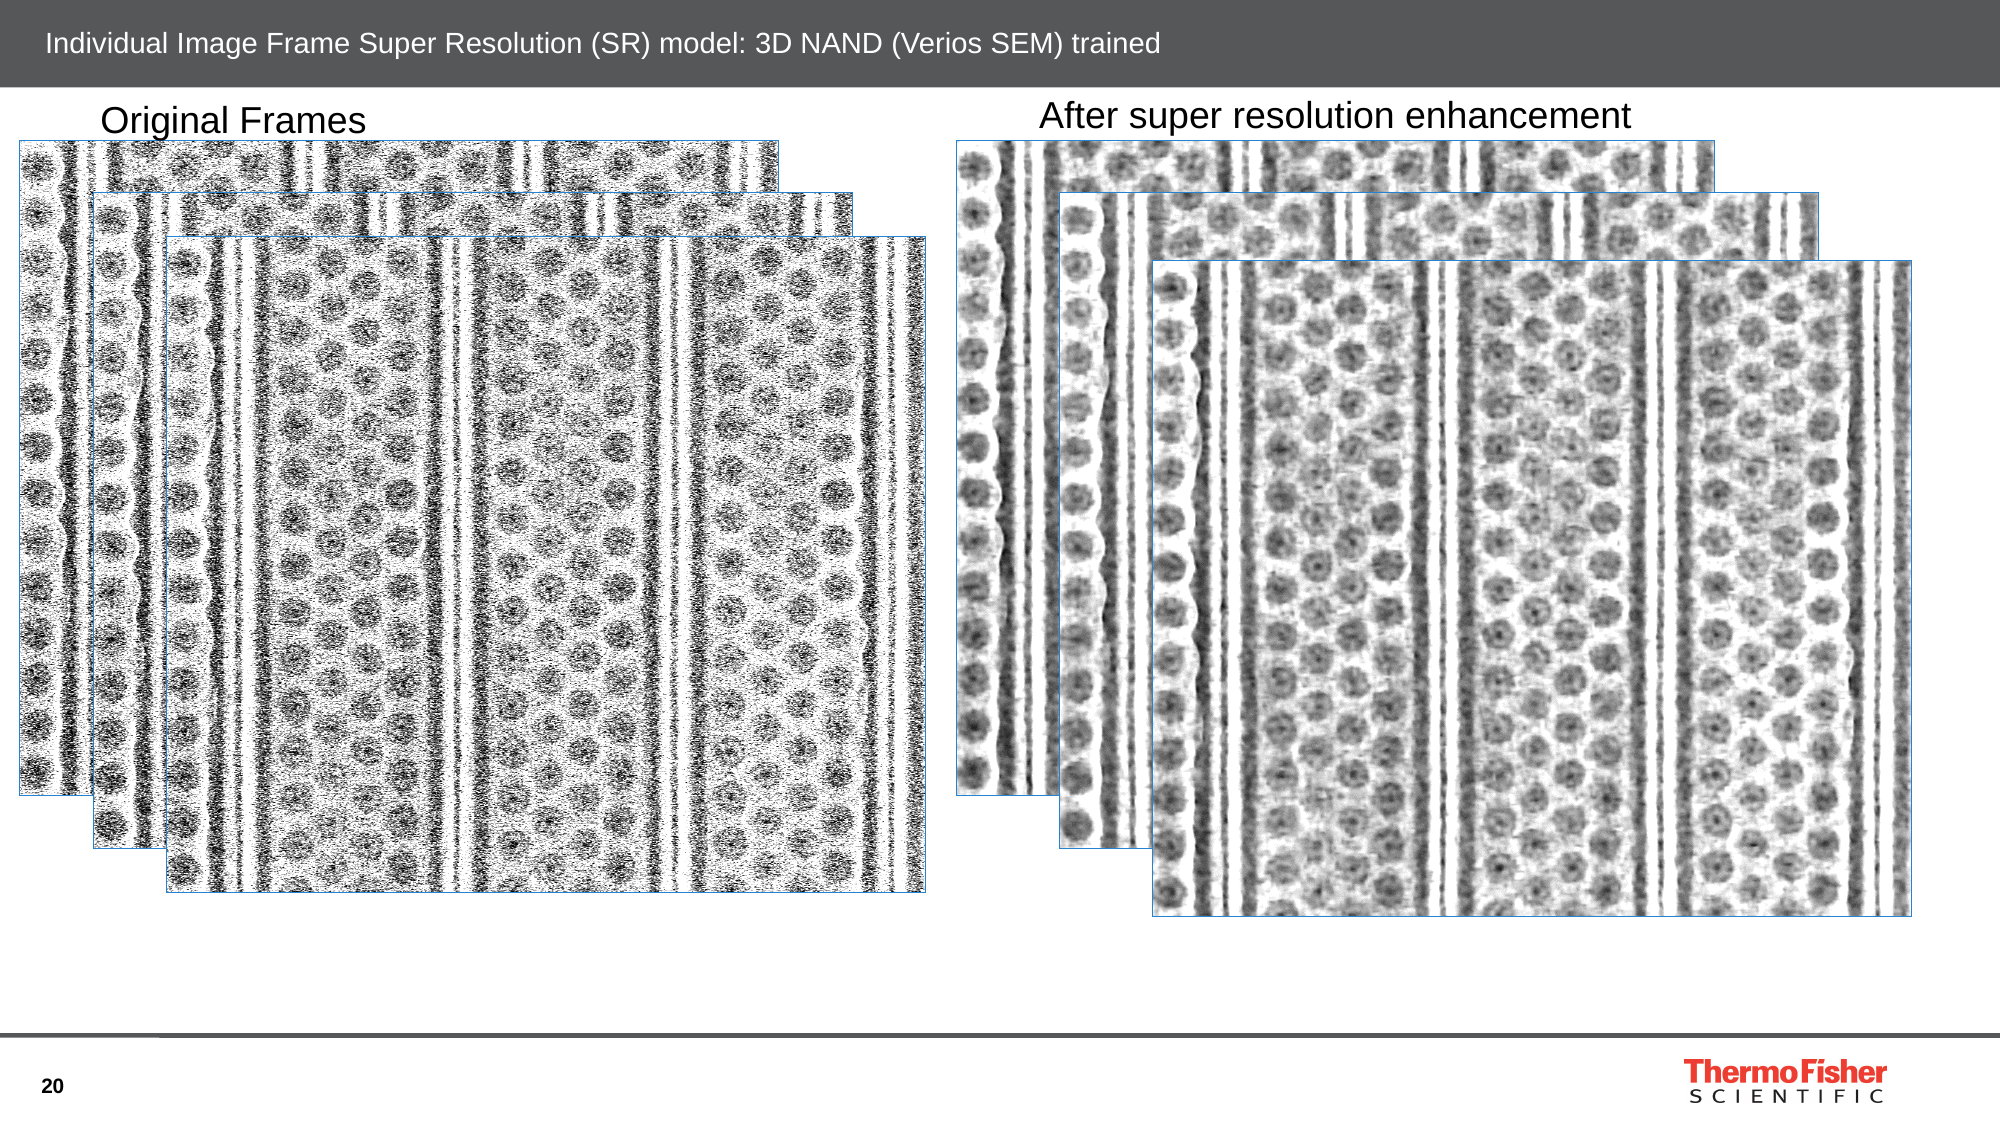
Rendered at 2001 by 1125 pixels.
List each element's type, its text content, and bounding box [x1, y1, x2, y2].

text_box Original Frames [85, 88, 382, 139]
picture [19, 139, 926, 893]
title Individual Image Frame Super Resolution (SR) model: 3D NAND (Verios SEM) trained [0, 0, 2000, 88]
picture [1684, 1059, 1887, 1103]
picture [955, 139, 1912, 917]
text_box After super resolution enhancement [1024, 83, 1647, 139]
